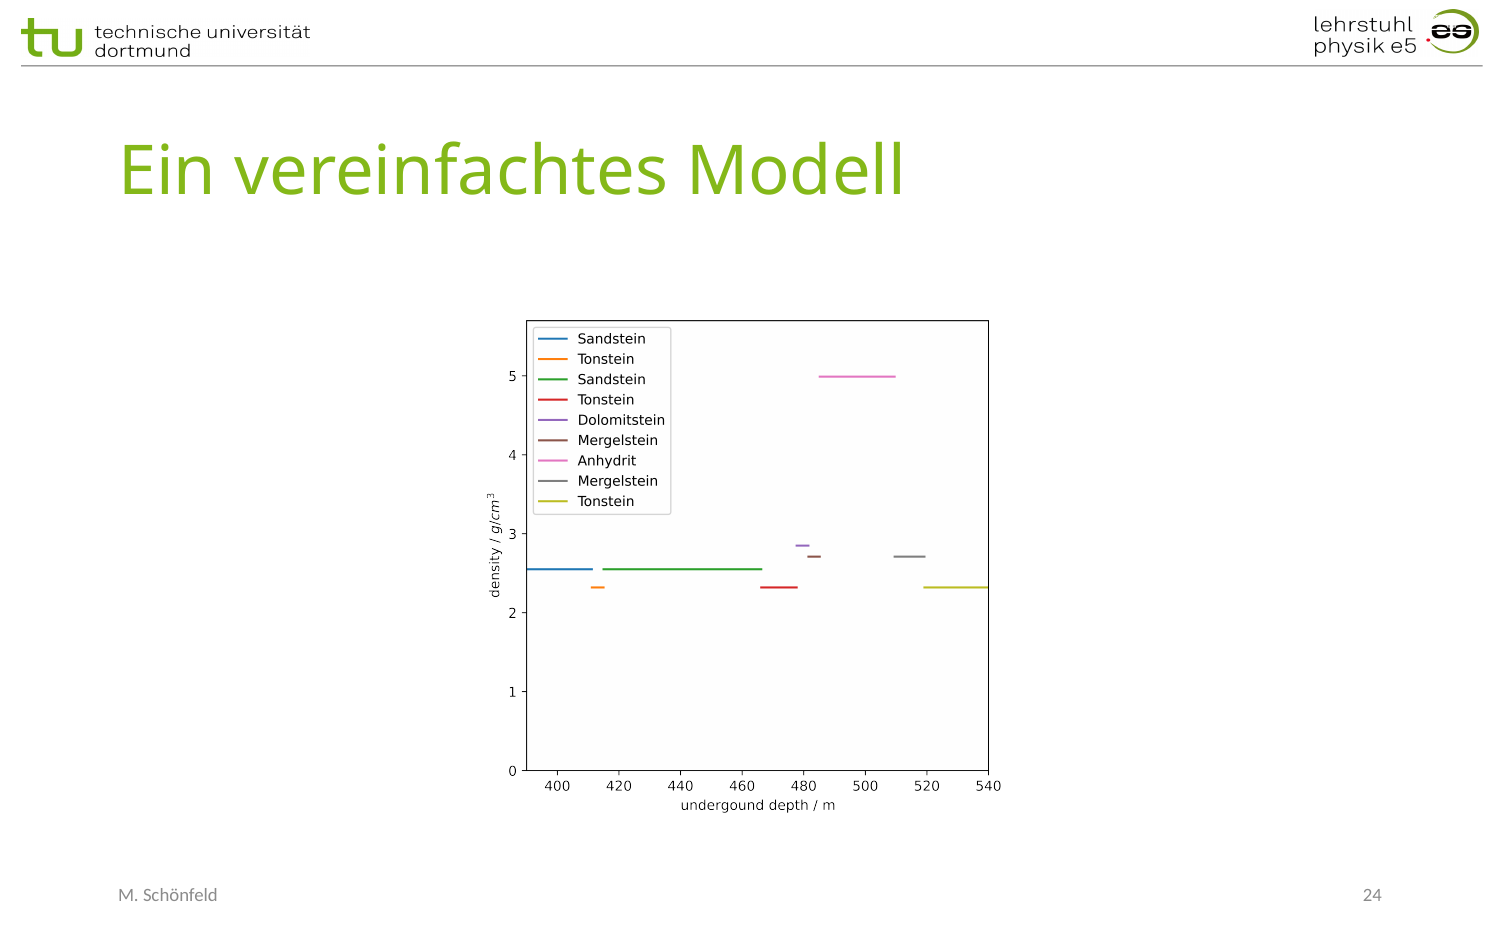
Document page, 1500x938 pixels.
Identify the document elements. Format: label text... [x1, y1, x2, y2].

picture [21, 18, 310, 57]
slide_number M. Schönfeld [103, 868, 441, 919]
slide_number 24 [1059, 868, 1397, 919]
picture [1315, 9, 1479, 57]
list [452, 249, 1048, 845]
title Ein vereinfachtes Modell [103, 82, 1397, 264]
